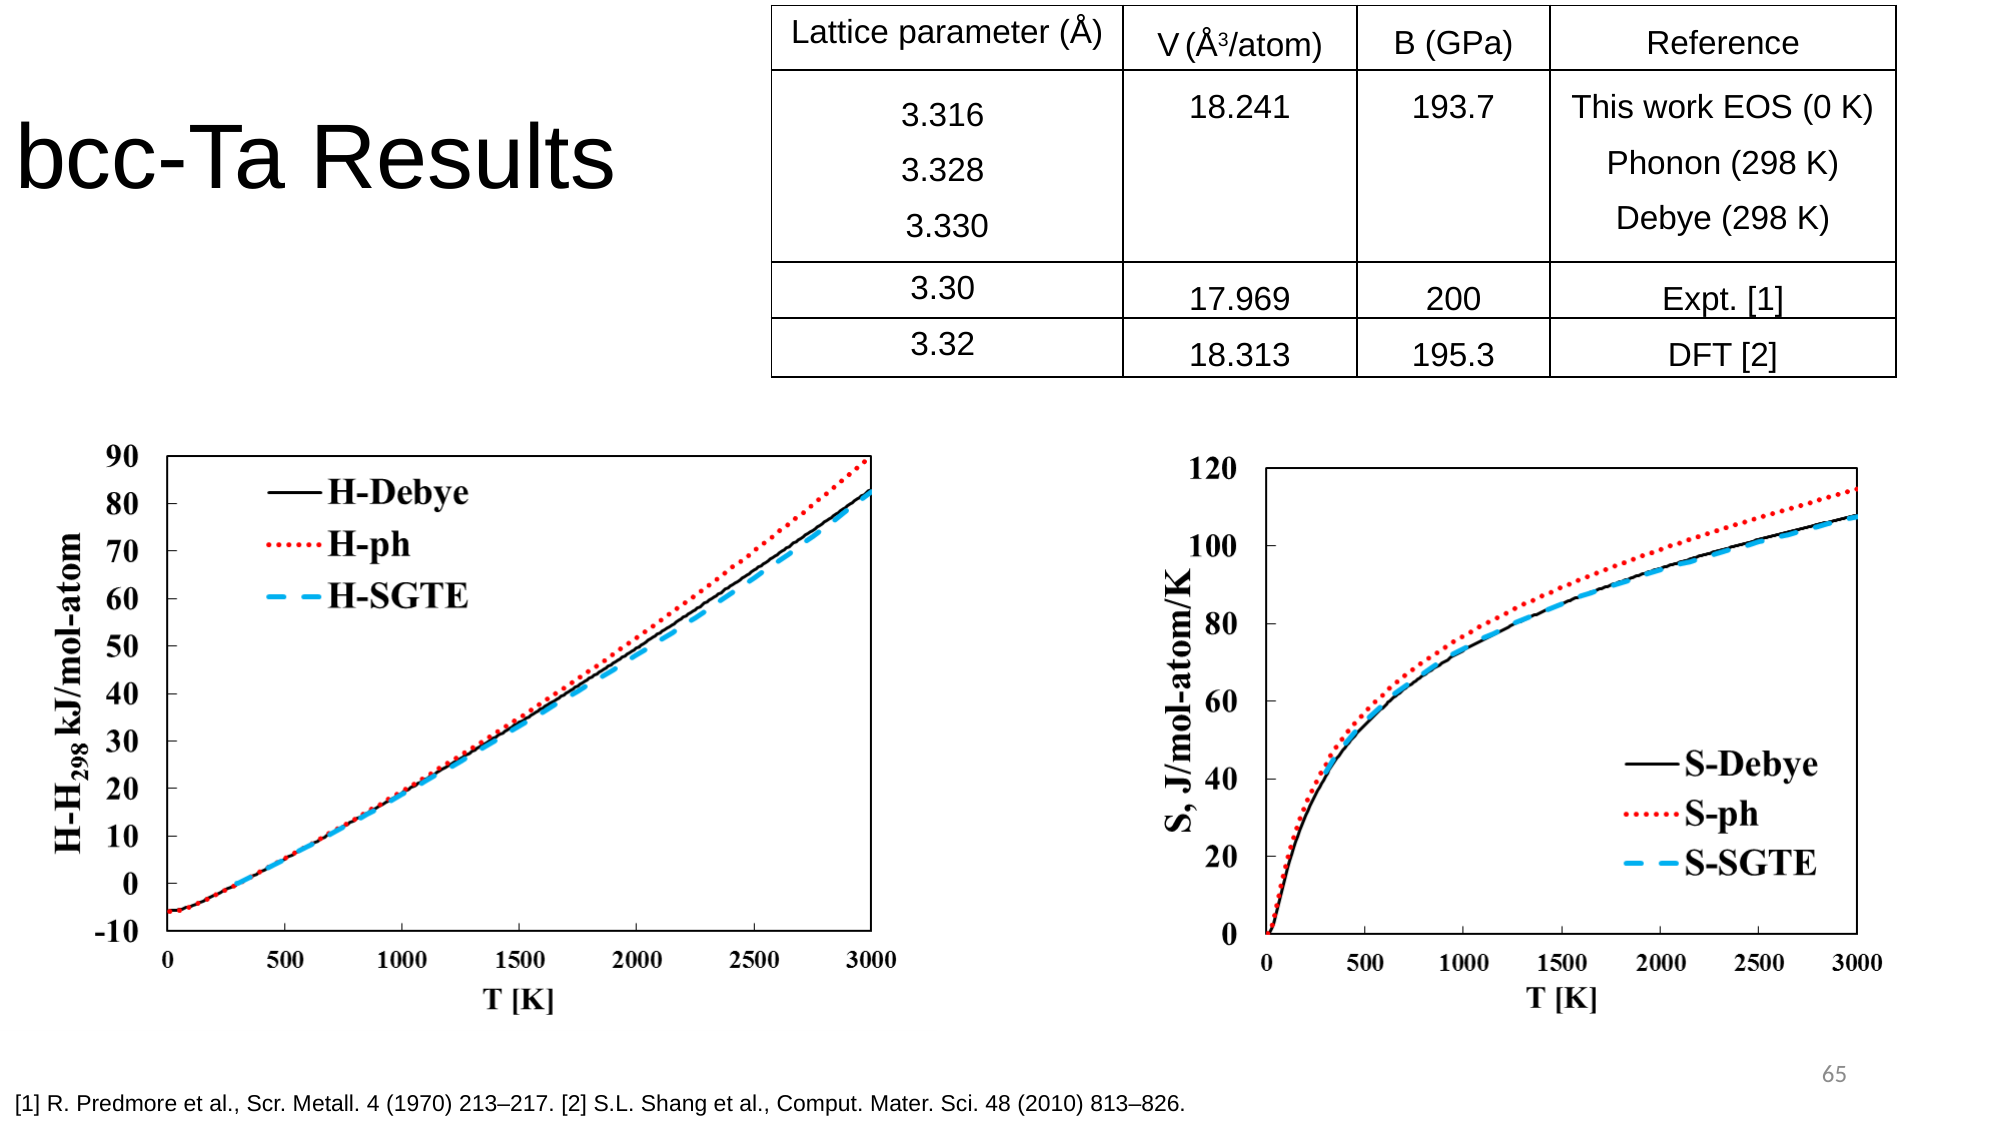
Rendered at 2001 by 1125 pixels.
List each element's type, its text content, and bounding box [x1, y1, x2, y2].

table_cell 3.316 3.328 3.330 [772, 71, 1122, 261]
table_cell This work EOS (0 K) Phonon (298 K) Debye (298 K) [1551, 71, 1895, 261]
table_header Reference [1551, 6, 1895, 69]
table_cell 193.7 [1358, 71, 1549, 261]
table_cell 195.3 [1358, 319, 1549, 376]
table_header Lattice parameter (Å) [772, 6, 1122, 69]
table_cell 200 [1358, 263, 1549, 317]
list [1152, 448, 1897, 1018]
slide_number 65 [1412, 1042, 1863, 1103]
table_cell DFT [2] [1551, 319, 1895, 376]
picture [0, 435, 937, 1032]
table_cell 18.241 [1124, 71, 1356, 261]
text_box [1] R. Predmore et al., Scr. Metall. 4 (1970) 213–217. [2] S.L. Shang et al., Comput. Mater. Sci. 48 (2010) 813–826. [0, 1081, 2000, 1124]
table_cell 3.32 [772, 319, 1122, 376]
table_cell 18.313 [1124, 319, 1356, 376]
table_cell 17.969 [1124, 263, 1356, 317]
table_cell 3.30 [772, 263, 1122, 317]
table_cell Expt. [1] [1551, 263, 1895, 317]
table_header V (Å3/atom) [1124, 6, 1356, 69]
title bcc-Ta Results [0, 40, 771, 278]
table_header B (GPa) [1358, 6, 1549, 69]
